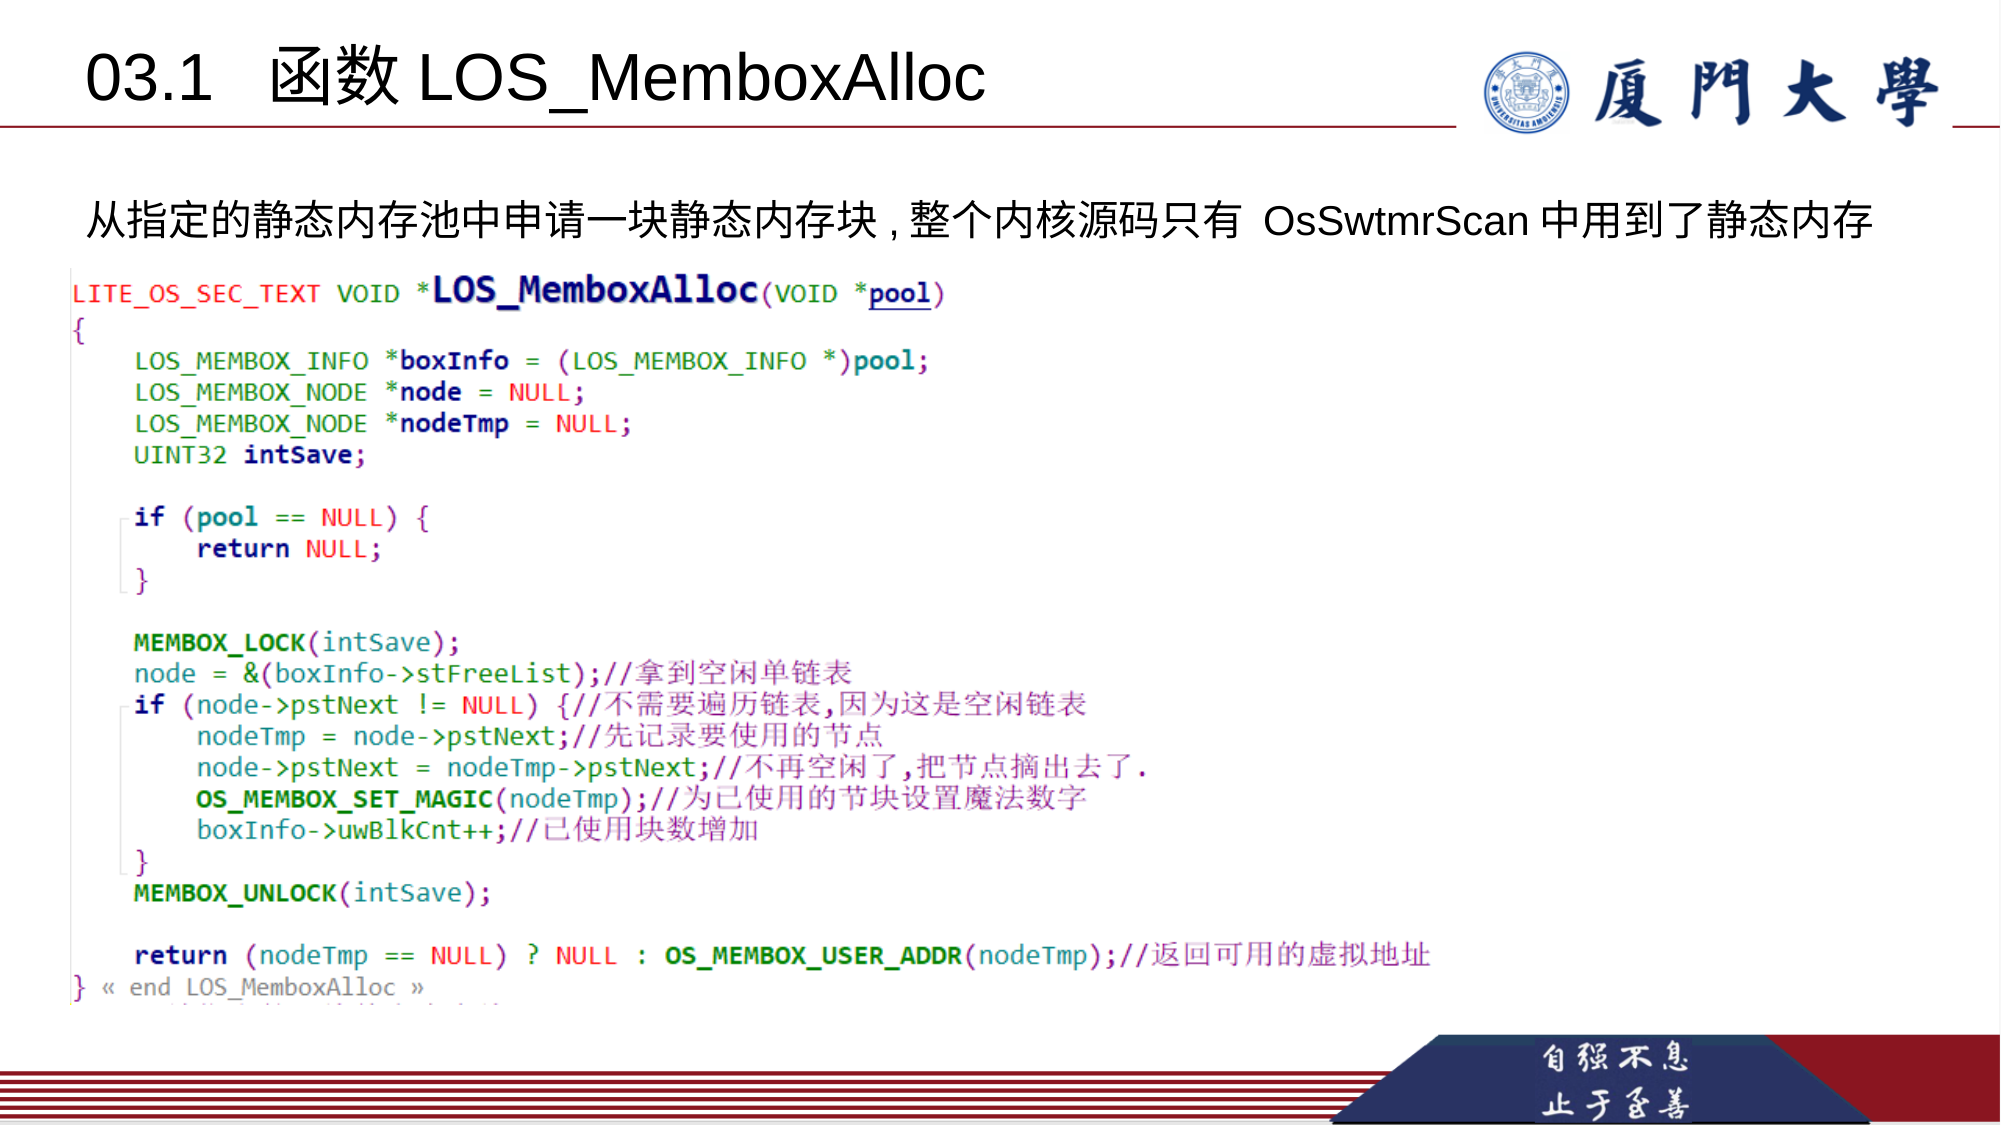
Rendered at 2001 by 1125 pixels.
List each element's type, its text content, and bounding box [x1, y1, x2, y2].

text_box 03.1 [70, 26, 253, 121]
text_box 函数LOS_MemboxAlloc [253, 26, 1964, 121]
text_box 从指定的静态内存池中申请一块静态内存块,整个内核源码只有 OsSwtmrScan中用到了静态内存 [70, 181, 1980, 252]
picture [0, 0, 2001, 1125]
